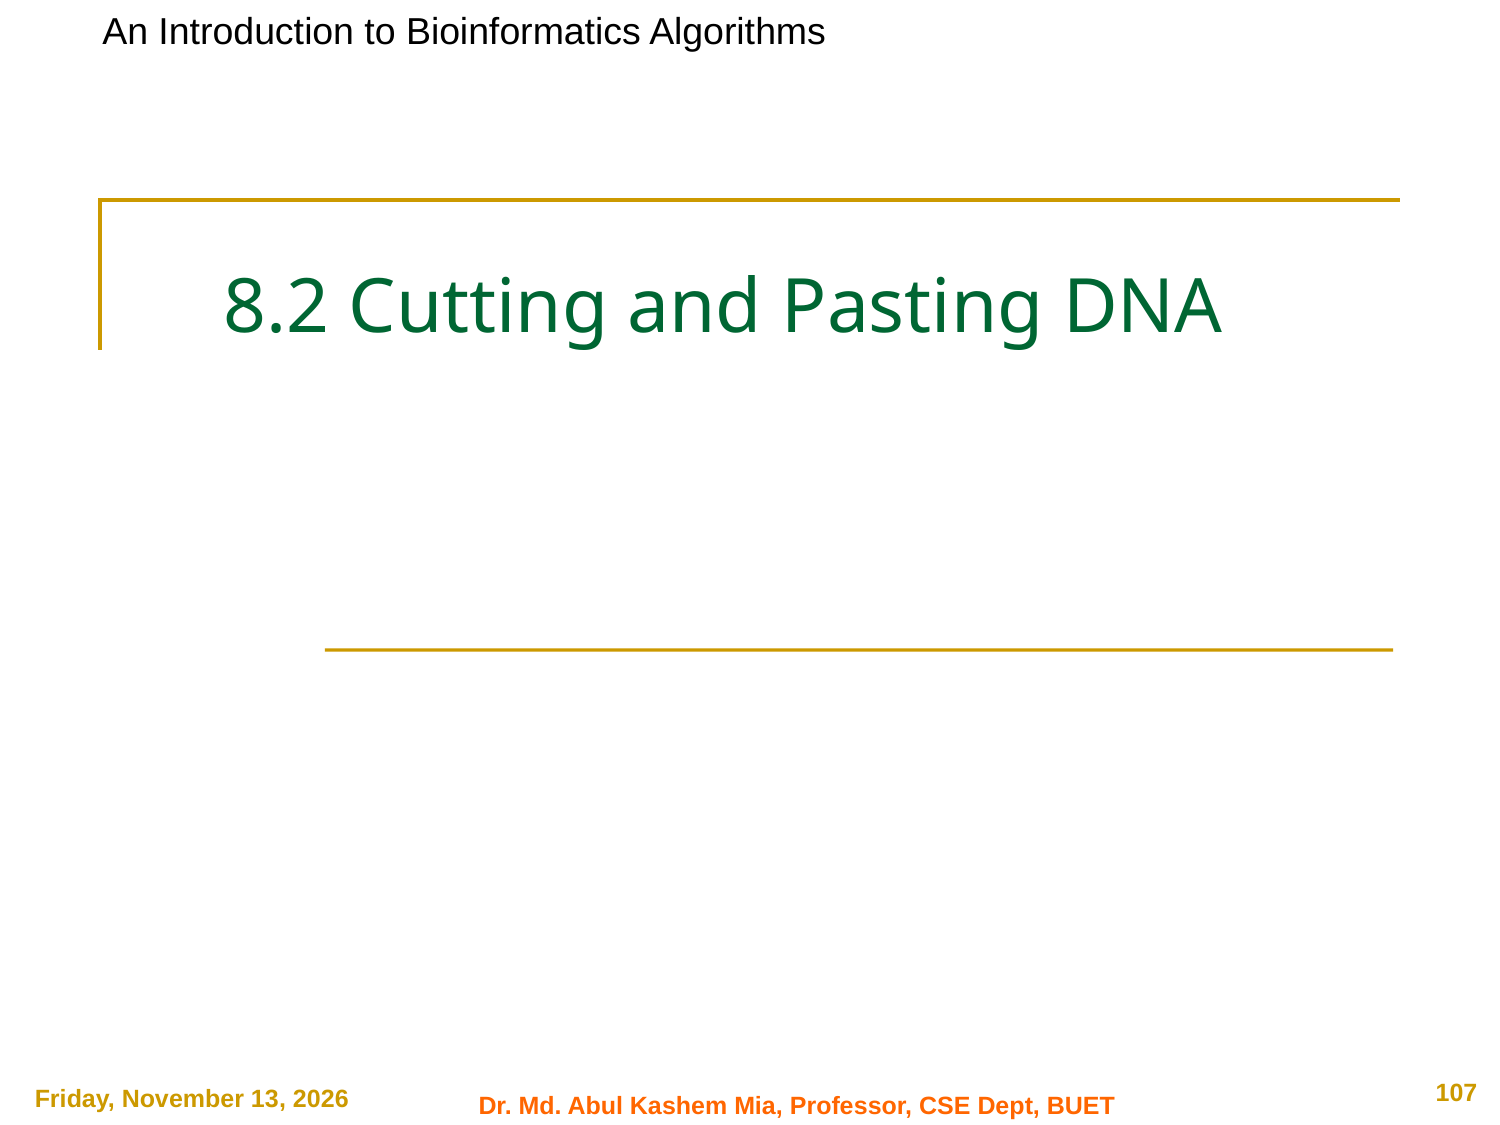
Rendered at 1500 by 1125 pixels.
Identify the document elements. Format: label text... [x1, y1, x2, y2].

text_box [512, 1024, 988, 1100]
title 8.2 Cutting and Pasting DNA [150, 249, 1401, 538]
text_box An Introduction to Bioinformatics Algorithms [87, 0, 913, 60]
